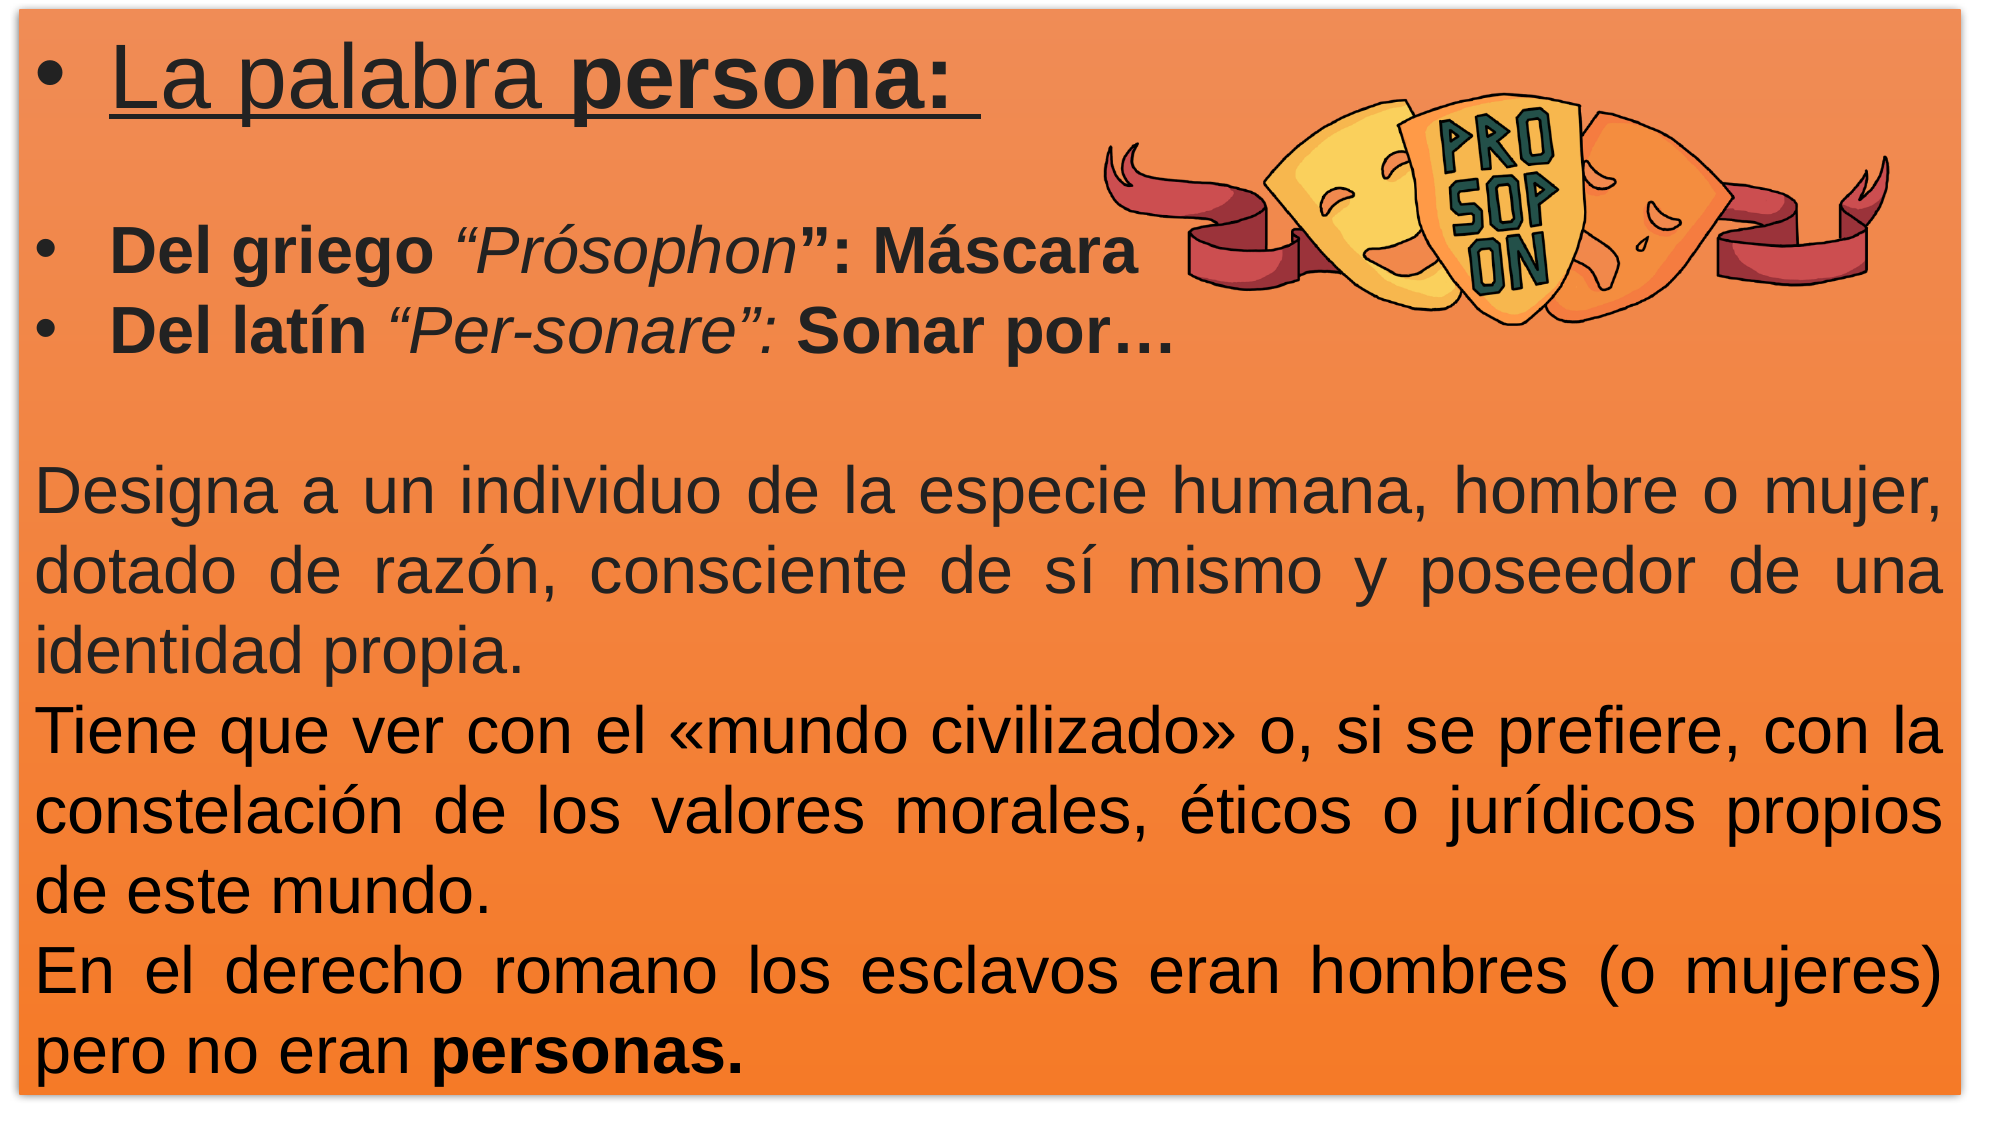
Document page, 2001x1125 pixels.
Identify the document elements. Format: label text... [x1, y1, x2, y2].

text_box La palabra persona: Del griego “Prósophon”: Máscara Del latín “Per-sonare”: Sonar por… Designa a un individuo de la especie humana, hombre o mujer, dotado de razón, consciente de sí mismo y poseedor de una identidad propia. Tiene que ver con el «mundo civilizado» o, si se prefiere, con la constelación de los valores morales, éticos o jurídicos propios de este mundo. En el derecho romano los esclavos eran hombres (o mujeres) pero no eran personas. [19, 9, 1961, 1095]
picture [1091, 84, 1903, 334]
